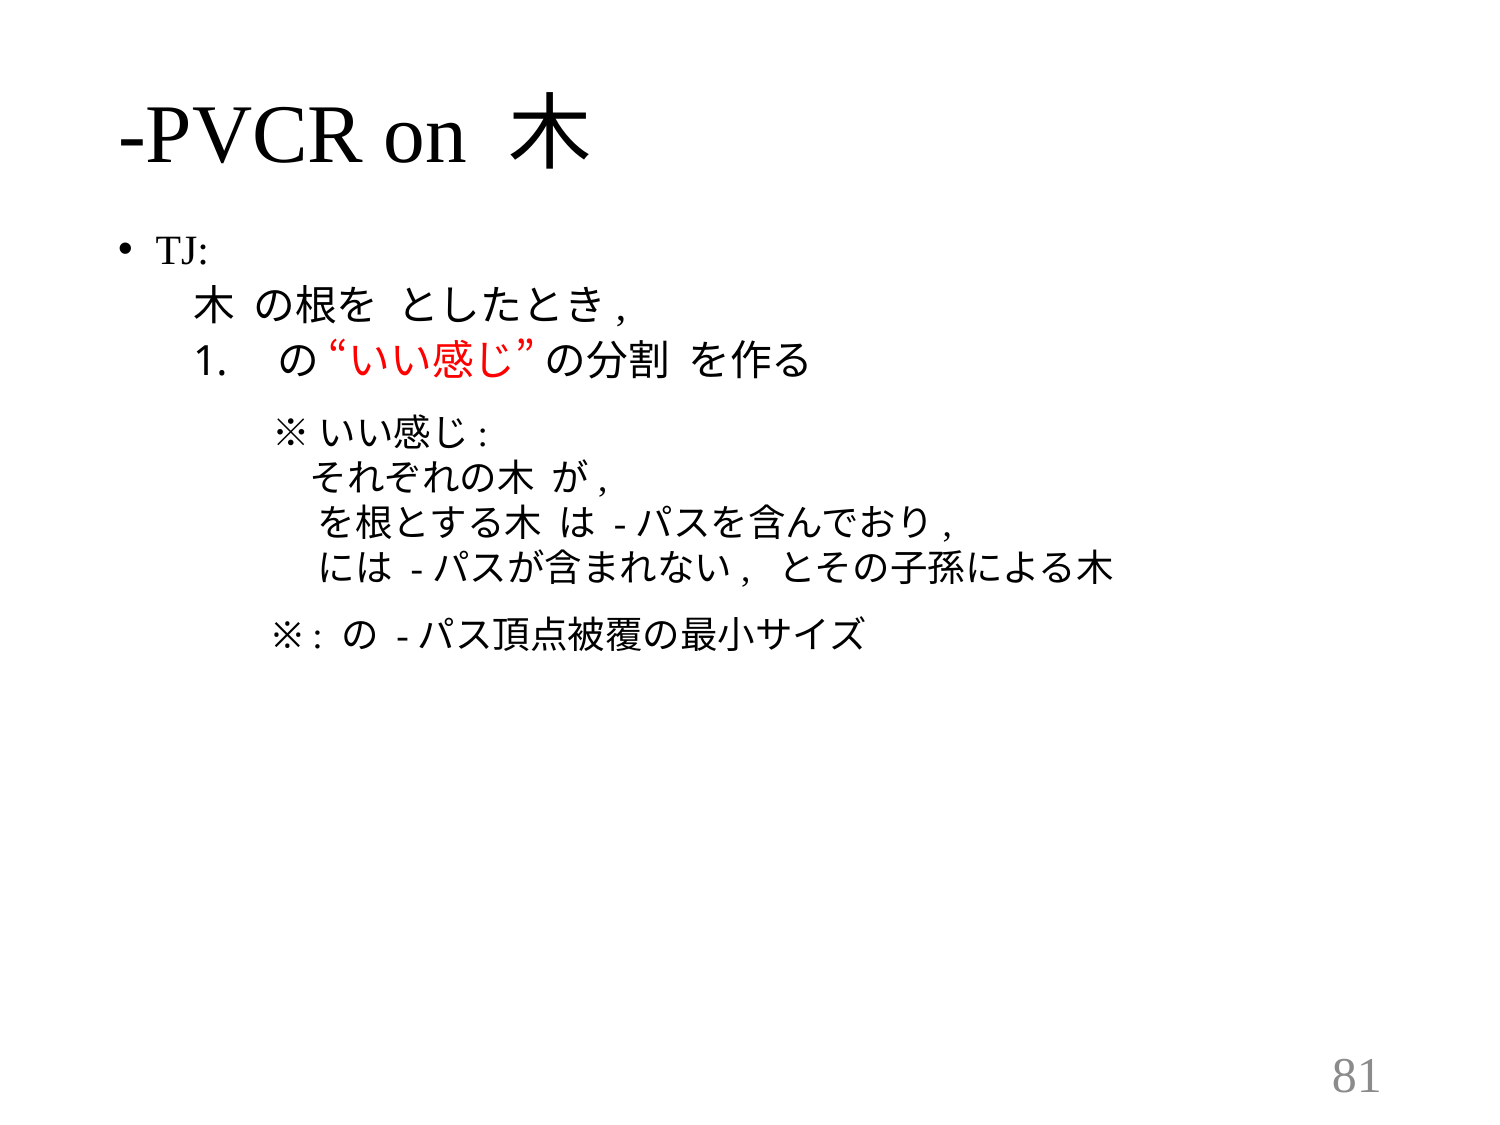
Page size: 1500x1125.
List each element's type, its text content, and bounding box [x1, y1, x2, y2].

slide_number 81 [1302, 1042, 1397, 1103]
